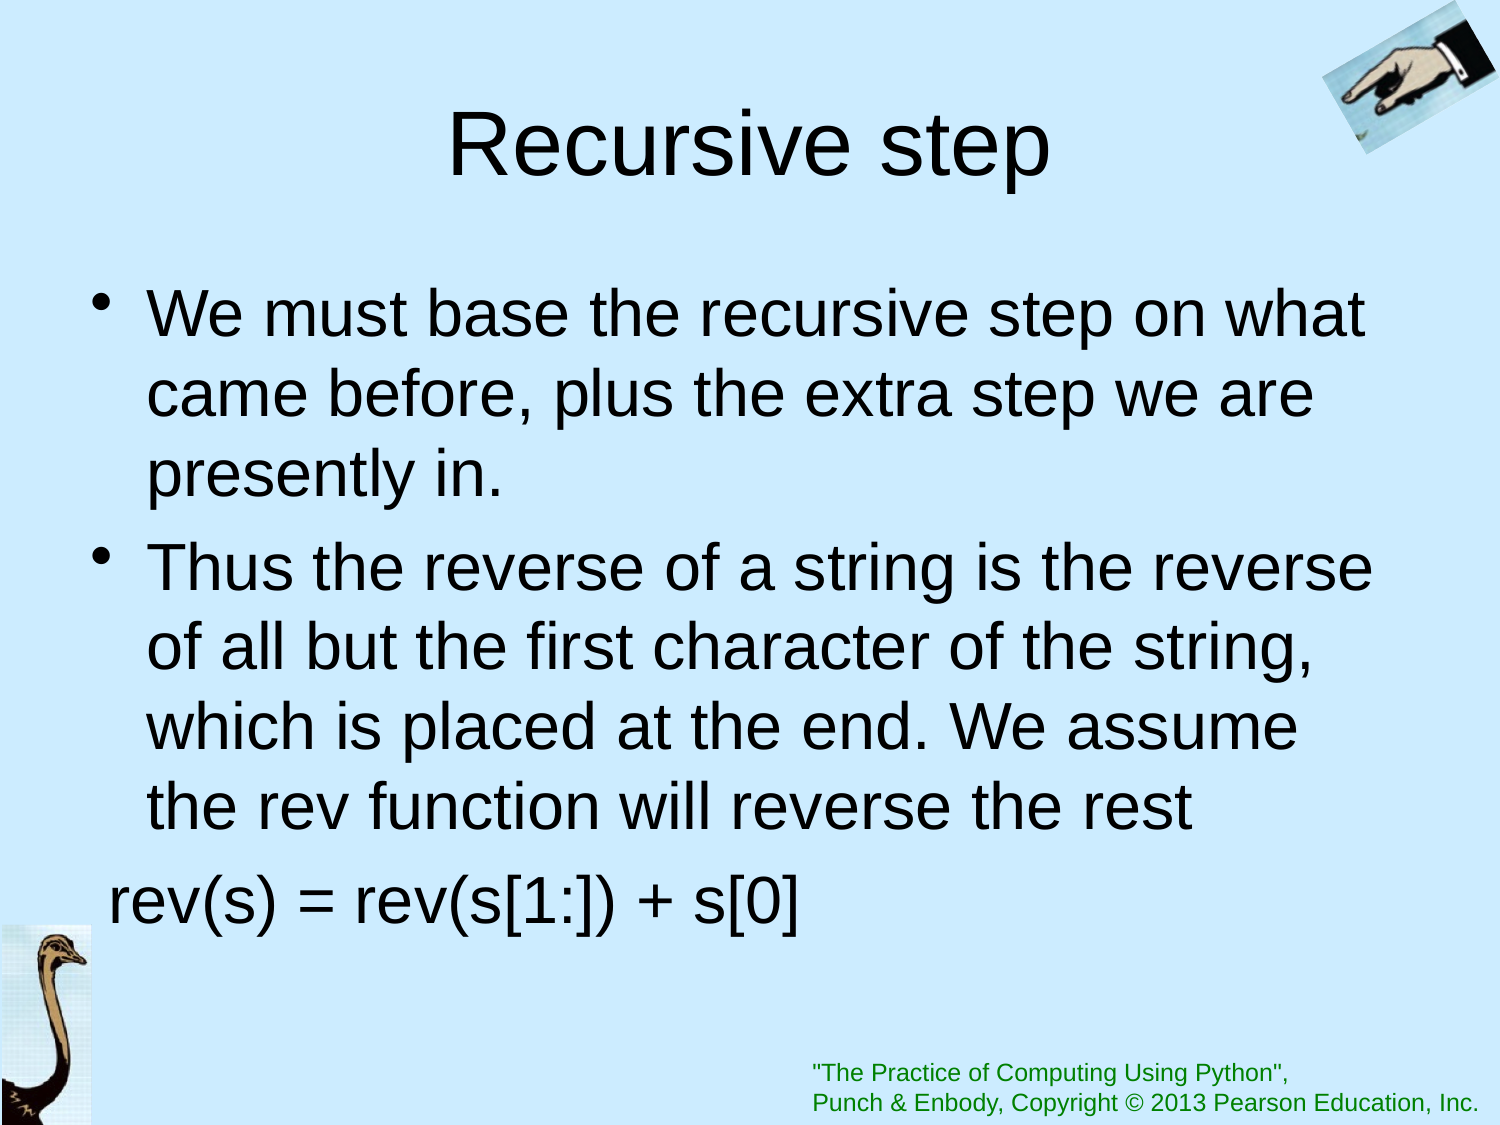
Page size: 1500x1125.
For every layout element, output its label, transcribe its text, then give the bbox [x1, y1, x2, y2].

picture [1378, 0, 1499, 120]
title Recursive step [75, 45, 1425, 233]
list We must base the recursive step on what came before, plus the extra step we are presently in. Thus the reverse of a string is the reverse of all but the first character of the string, which is placed at the end. We assume the rev function will reverse the rest rev(s) = rev(s[1:]) + s[0] [75, 262, 1425, 1005]
picture [2, 924, 92, 1125]
